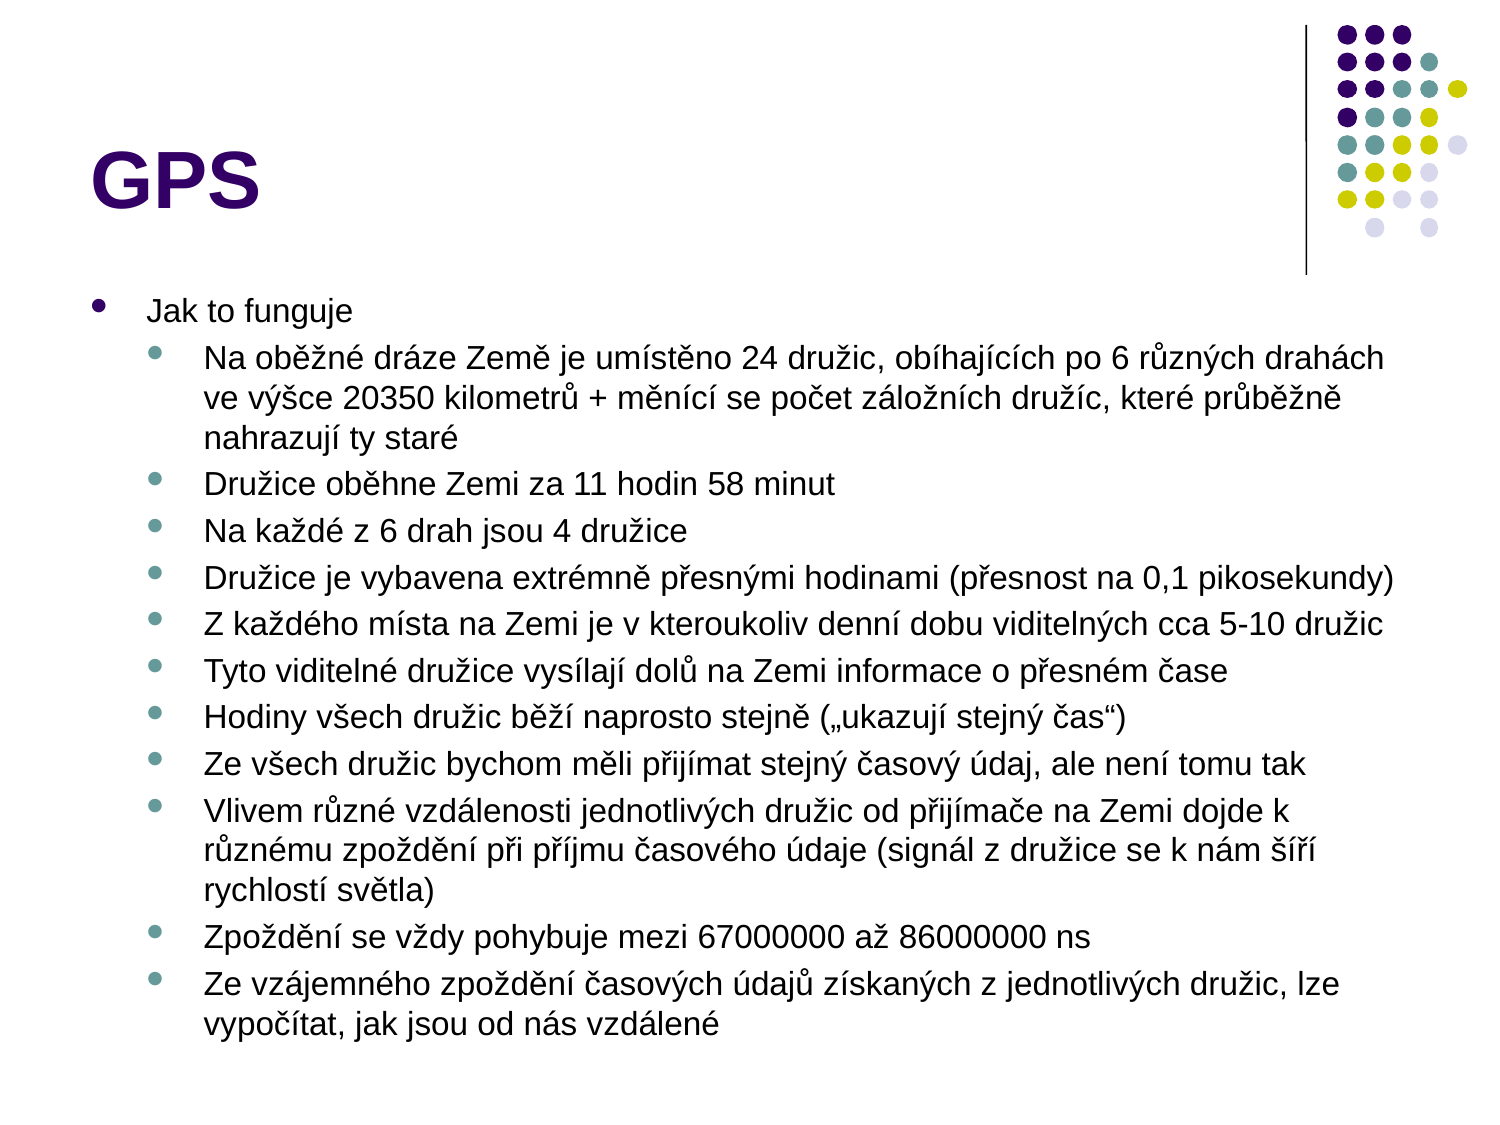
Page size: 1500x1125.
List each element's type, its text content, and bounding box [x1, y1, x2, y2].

list Jak to funguje Na oběžné dráze Země je umístěno 24 družic, obíhajících po 6 různých drahách ve výšce 20350 kilometrů + měnící se počet záložních družíc, které průběžně nahrazují ty staré Družice oběhne Zemi za 11 hodin 58 minut Na každé z 6 drah jsou 4 družice Družice je vybavena extrémně přesnými hodinami (přesnost na 0,1 pikosekundy) Z každého místa na Zemi je v kteroukoliv denní dobu viditelných cca 5-10 družic Tyto viditelné družice vysílají dolů na Zemi informace o přesném čase Hodiny všech družic běží naprosto stejně („ukazují stejný čas“) Ze všech družic bychom měli přijímat stejný časový údaj, ale není tomu tak Vlivem různé vzdálenosti jednotlivých družic od přijímače na Zemi dojde k různému zpoždění při příjmu časového údaje (signál z družice se k nám šíří rychlostí světla) Zpoždění se vždy pohybuje mezi 67000000 až 86000000 ns Ze vzájemného zpoždění časových údajů získaných z jednotlivých družic, lze vypočítat, jak jsou od nás vzdálené [75, 282, 1425, 1006]
title GPS [75, 20, 1313, 233]
